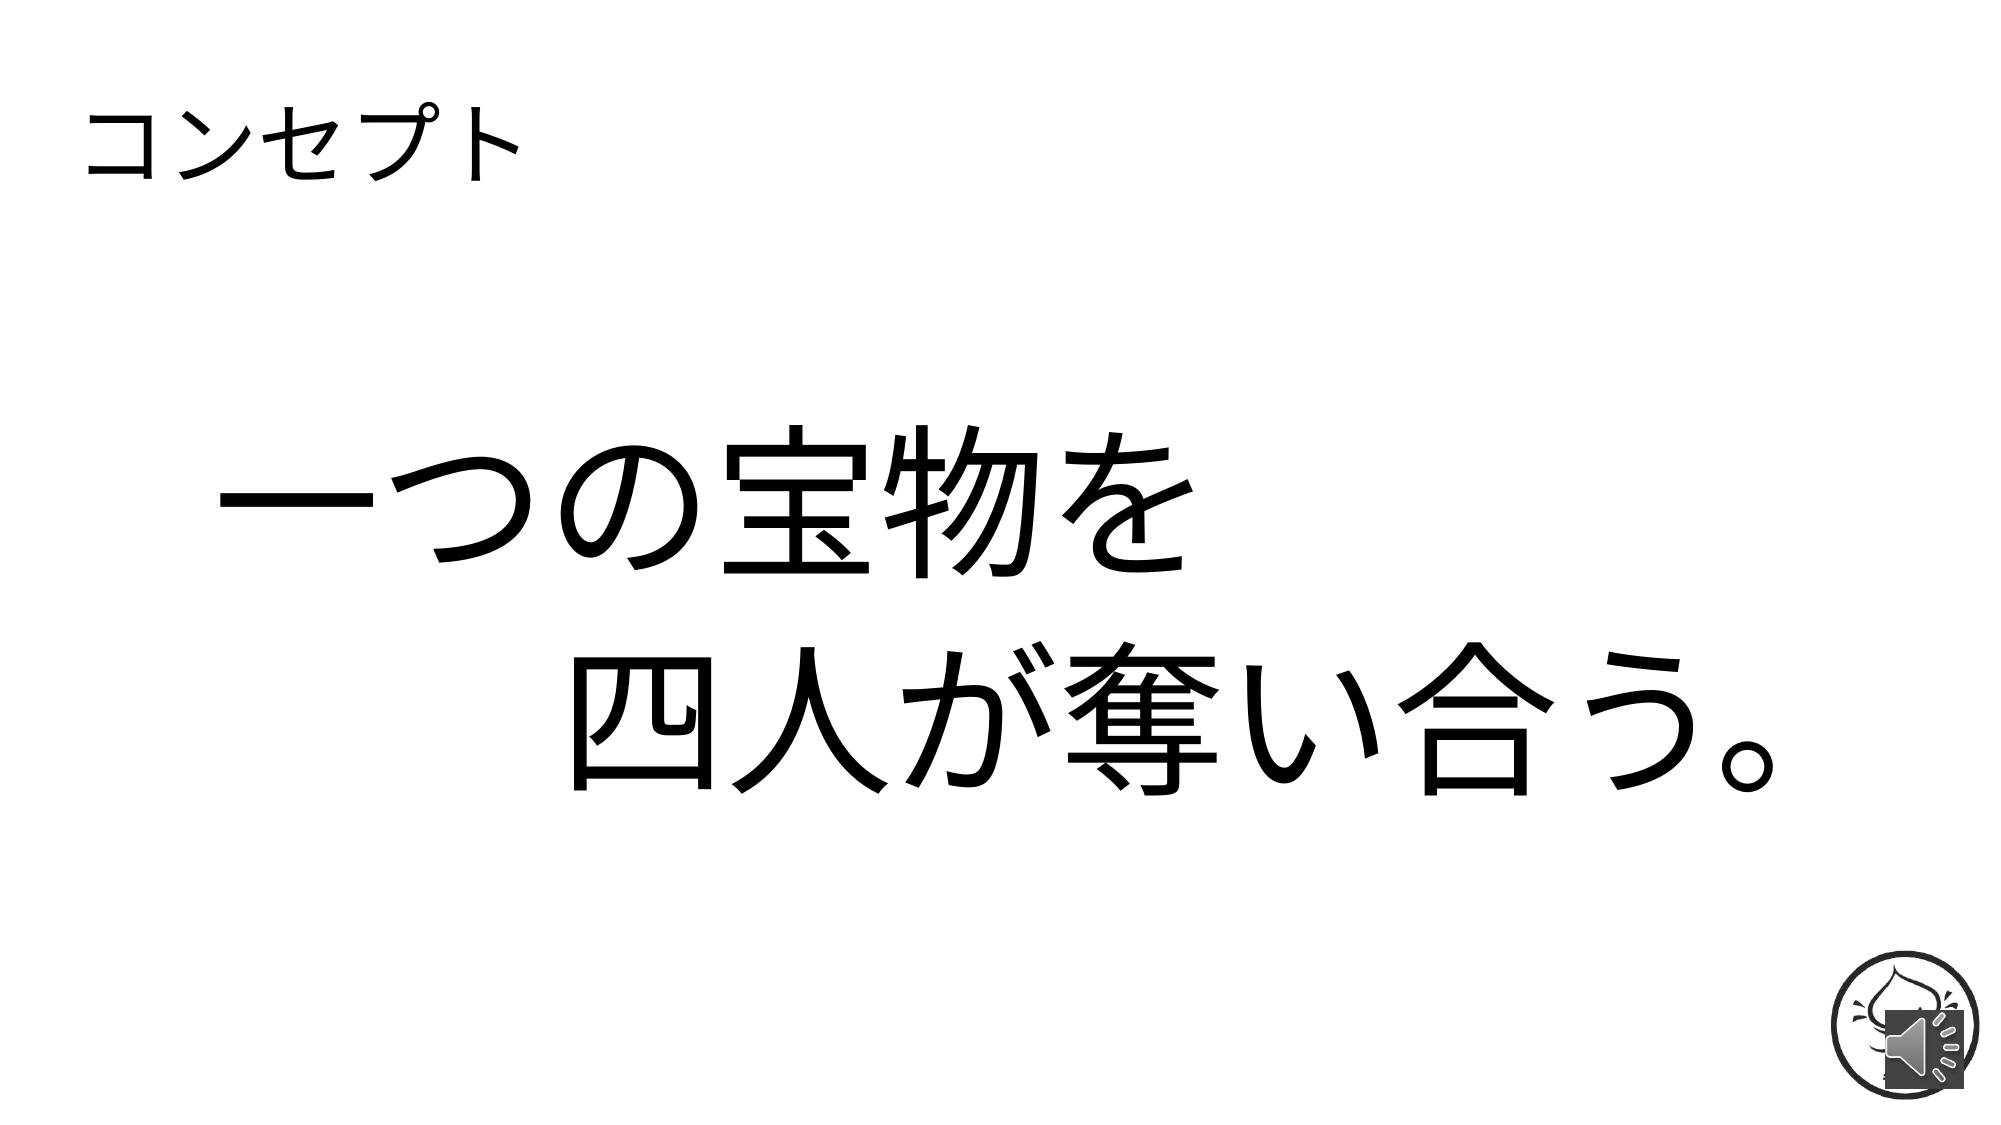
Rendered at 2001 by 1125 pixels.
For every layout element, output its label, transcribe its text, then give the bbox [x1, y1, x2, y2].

text_box 一つの宝物を [198, 391, 1229, 607]
picture [1802, 927, 2000, 1125]
text_box 四人が奪い合う。 [544, 608, 1899, 824]
text_box コンセプト [59, 79, 548, 205]
